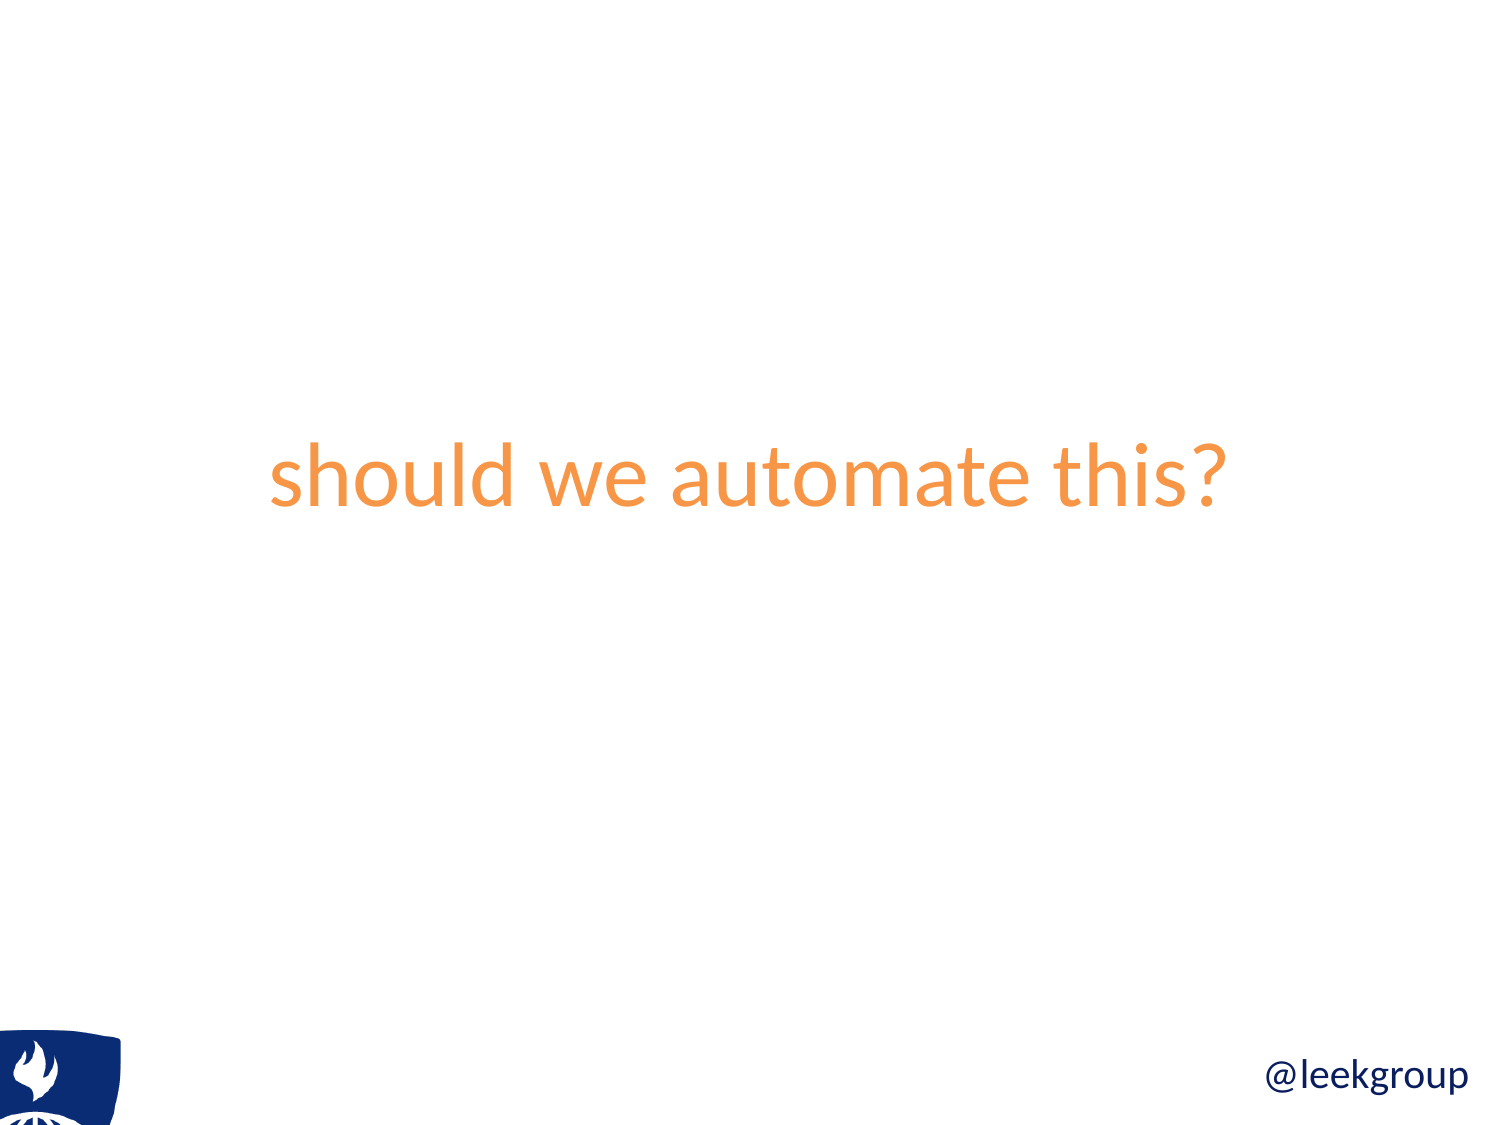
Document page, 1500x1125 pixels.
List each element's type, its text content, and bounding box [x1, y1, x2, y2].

picture [0, 1025, 126, 1125]
title should we automate this? [112, 349, 1388, 591]
